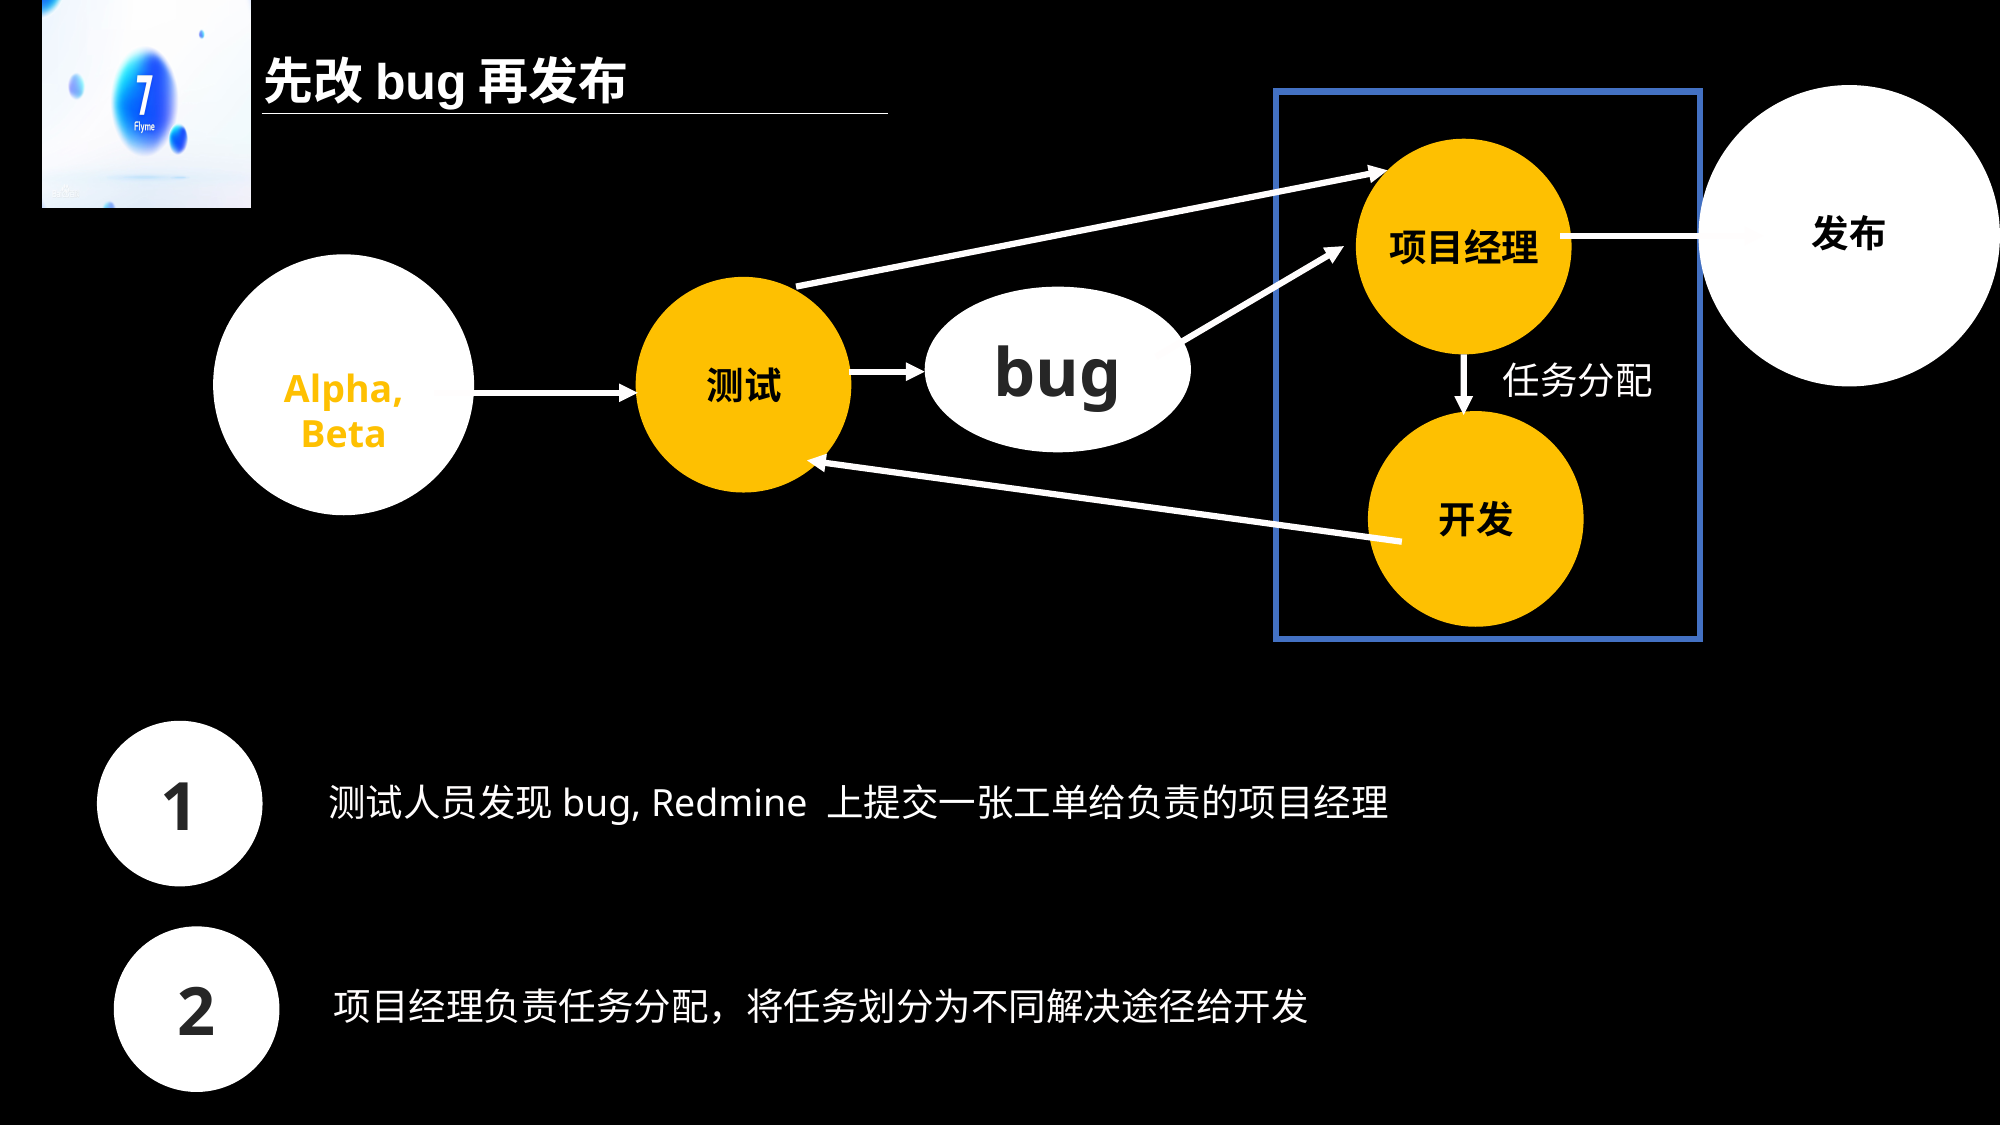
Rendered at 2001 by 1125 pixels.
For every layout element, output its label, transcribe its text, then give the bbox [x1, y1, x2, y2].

text_box [1275, 239, 1701, 640]
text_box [806, 460, 1402, 542]
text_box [213, 254, 475, 516]
text_box bug [923, 287, 1192, 454]
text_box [796, 170, 1388, 287]
text_box 测试人员发现bug, Redmine 上提交一张工单给负责的项目经理 [313, 771, 1525, 832]
text_box 任务分配 [1488, 349, 1668, 410]
picture [42, 0, 251, 208]
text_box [1355, 411, 1597, 627]
text_box 2 [112, 925, 281, 1094]
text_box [623, 276, 865, 493]
list 先改bug再发布 [251, 48, 1344, 104]
text_box [1275, 90, 1698, 233]
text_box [1156, 287, 1344, 357]
text_box 项目经理负责任务分配，将任务划分为不同解决途径给开发 [319, 975, 1531, 1035]
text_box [1698, 85, 2000, 387]
text_box 1 [95, 719, 264, 888]
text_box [1343, 138, 1585, 355]
